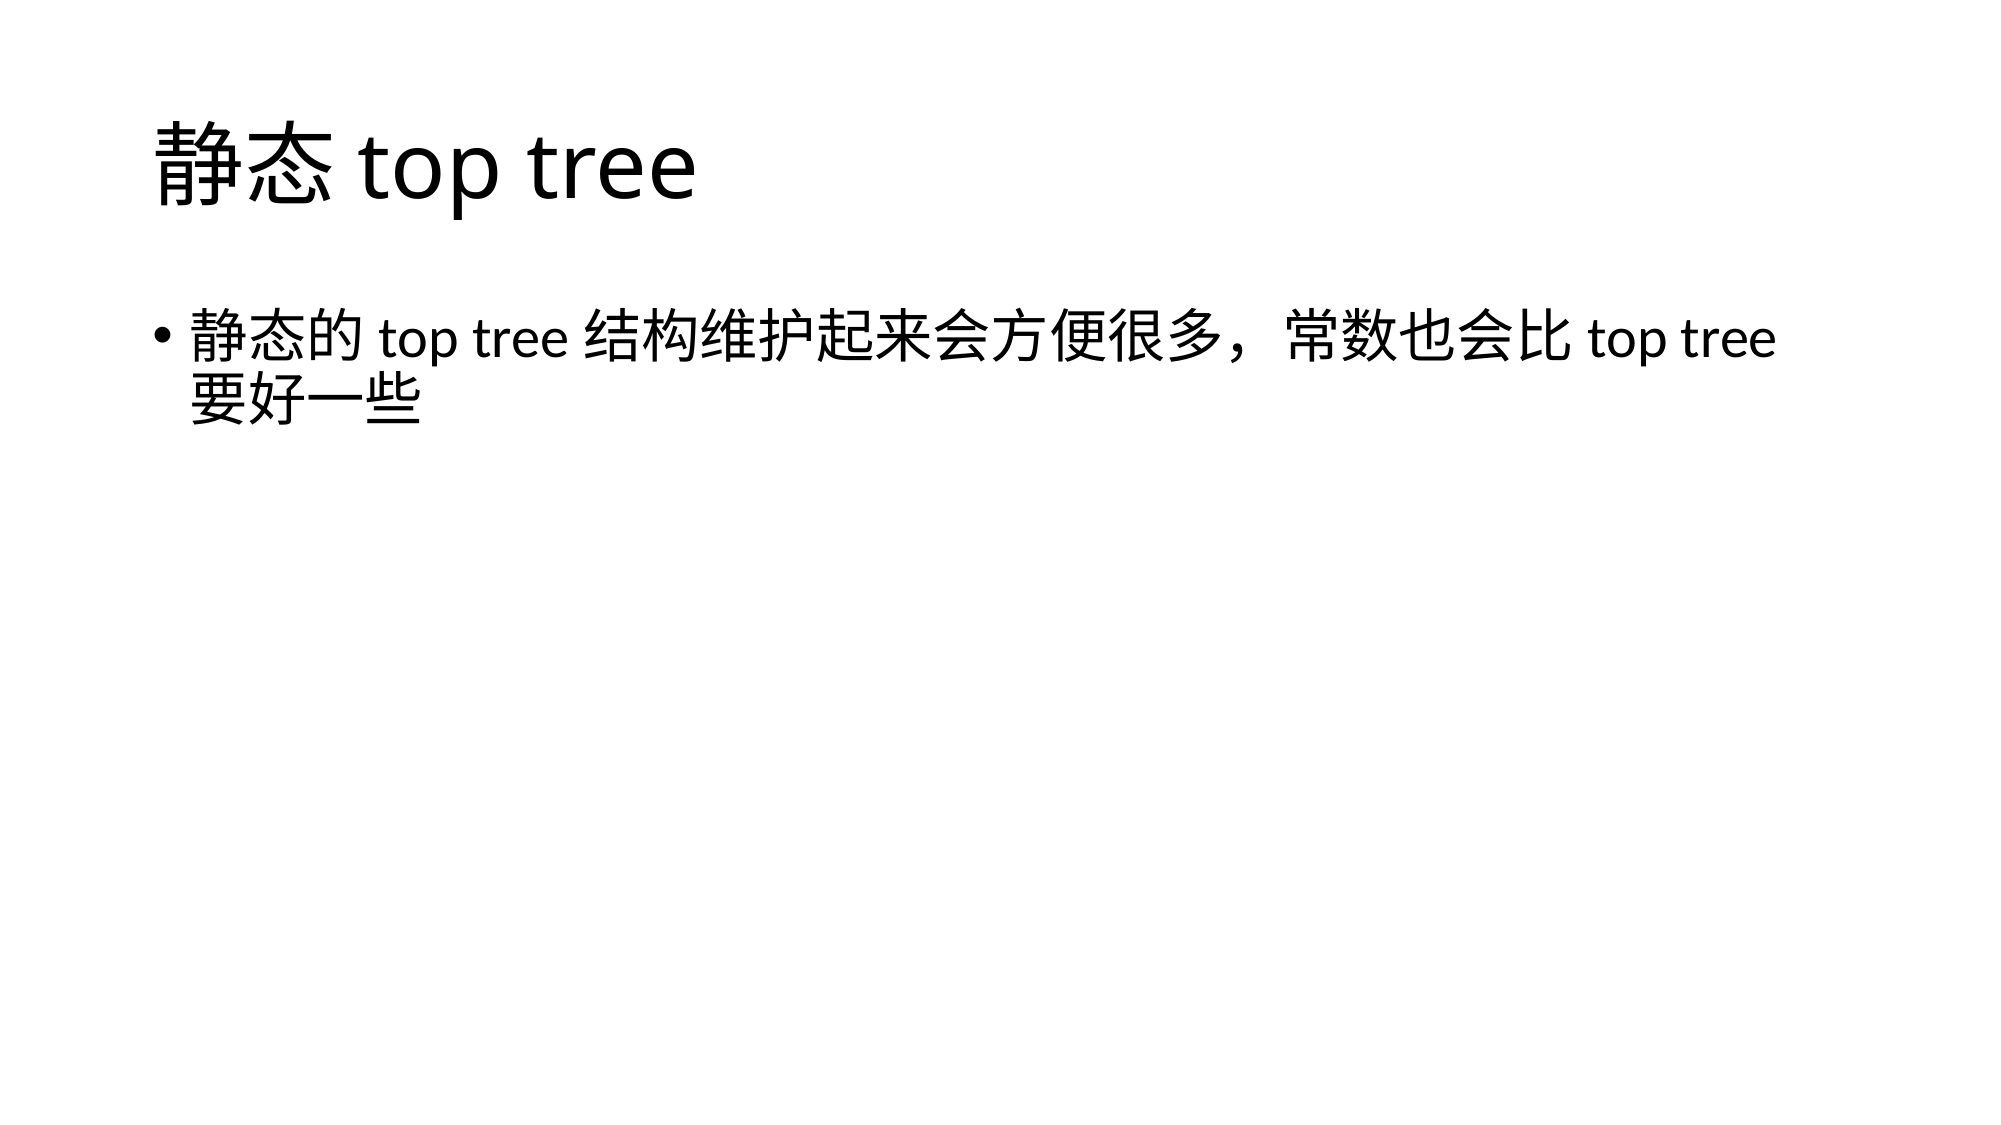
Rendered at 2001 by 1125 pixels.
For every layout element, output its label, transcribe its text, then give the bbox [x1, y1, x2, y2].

list 静态的top tree结构维护起来会方便很多，常数也会比top tree要好一些 [137, 299, 1863, 1014]
title 静态top tree [137, 59, 1863, 278]
